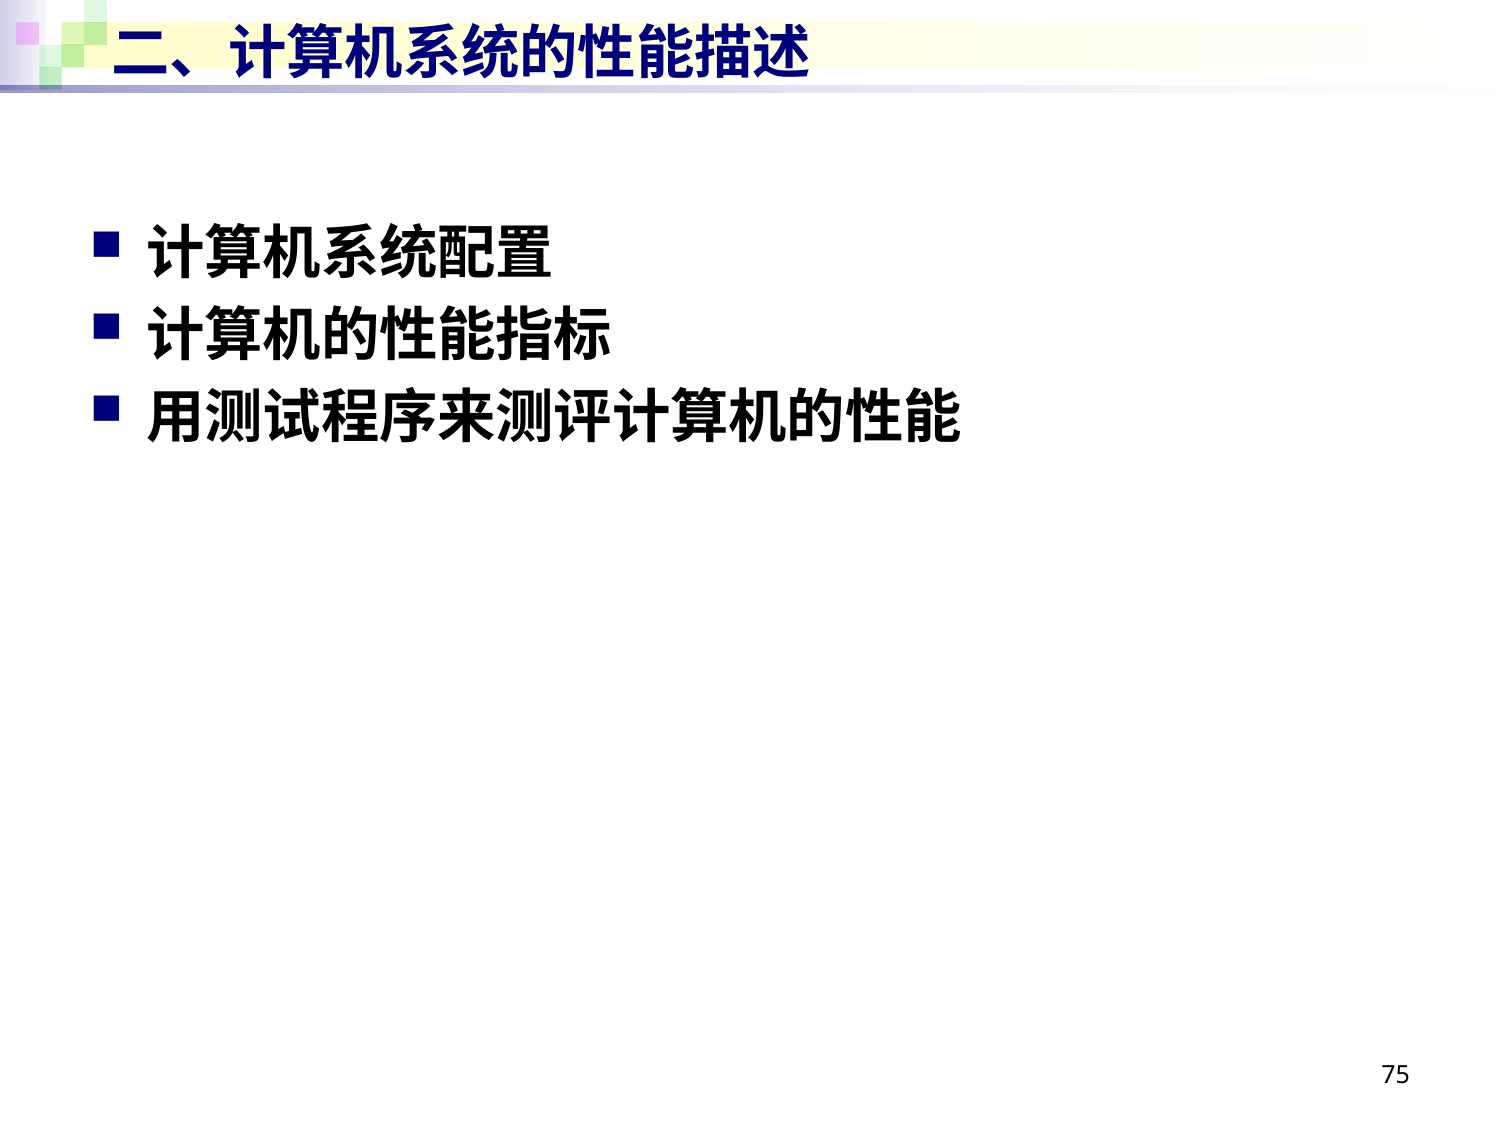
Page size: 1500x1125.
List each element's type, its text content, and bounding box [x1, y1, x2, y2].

slide_number 75 [1074, 1024, 1426, 1101]
title 二、计算机系统的性能描述 [96, 6, 1448, 94]
list 计算机系统配置 计算机的性能指标 用测试程序来测评计算机的性能 [74, 207, 1460, 1024]
